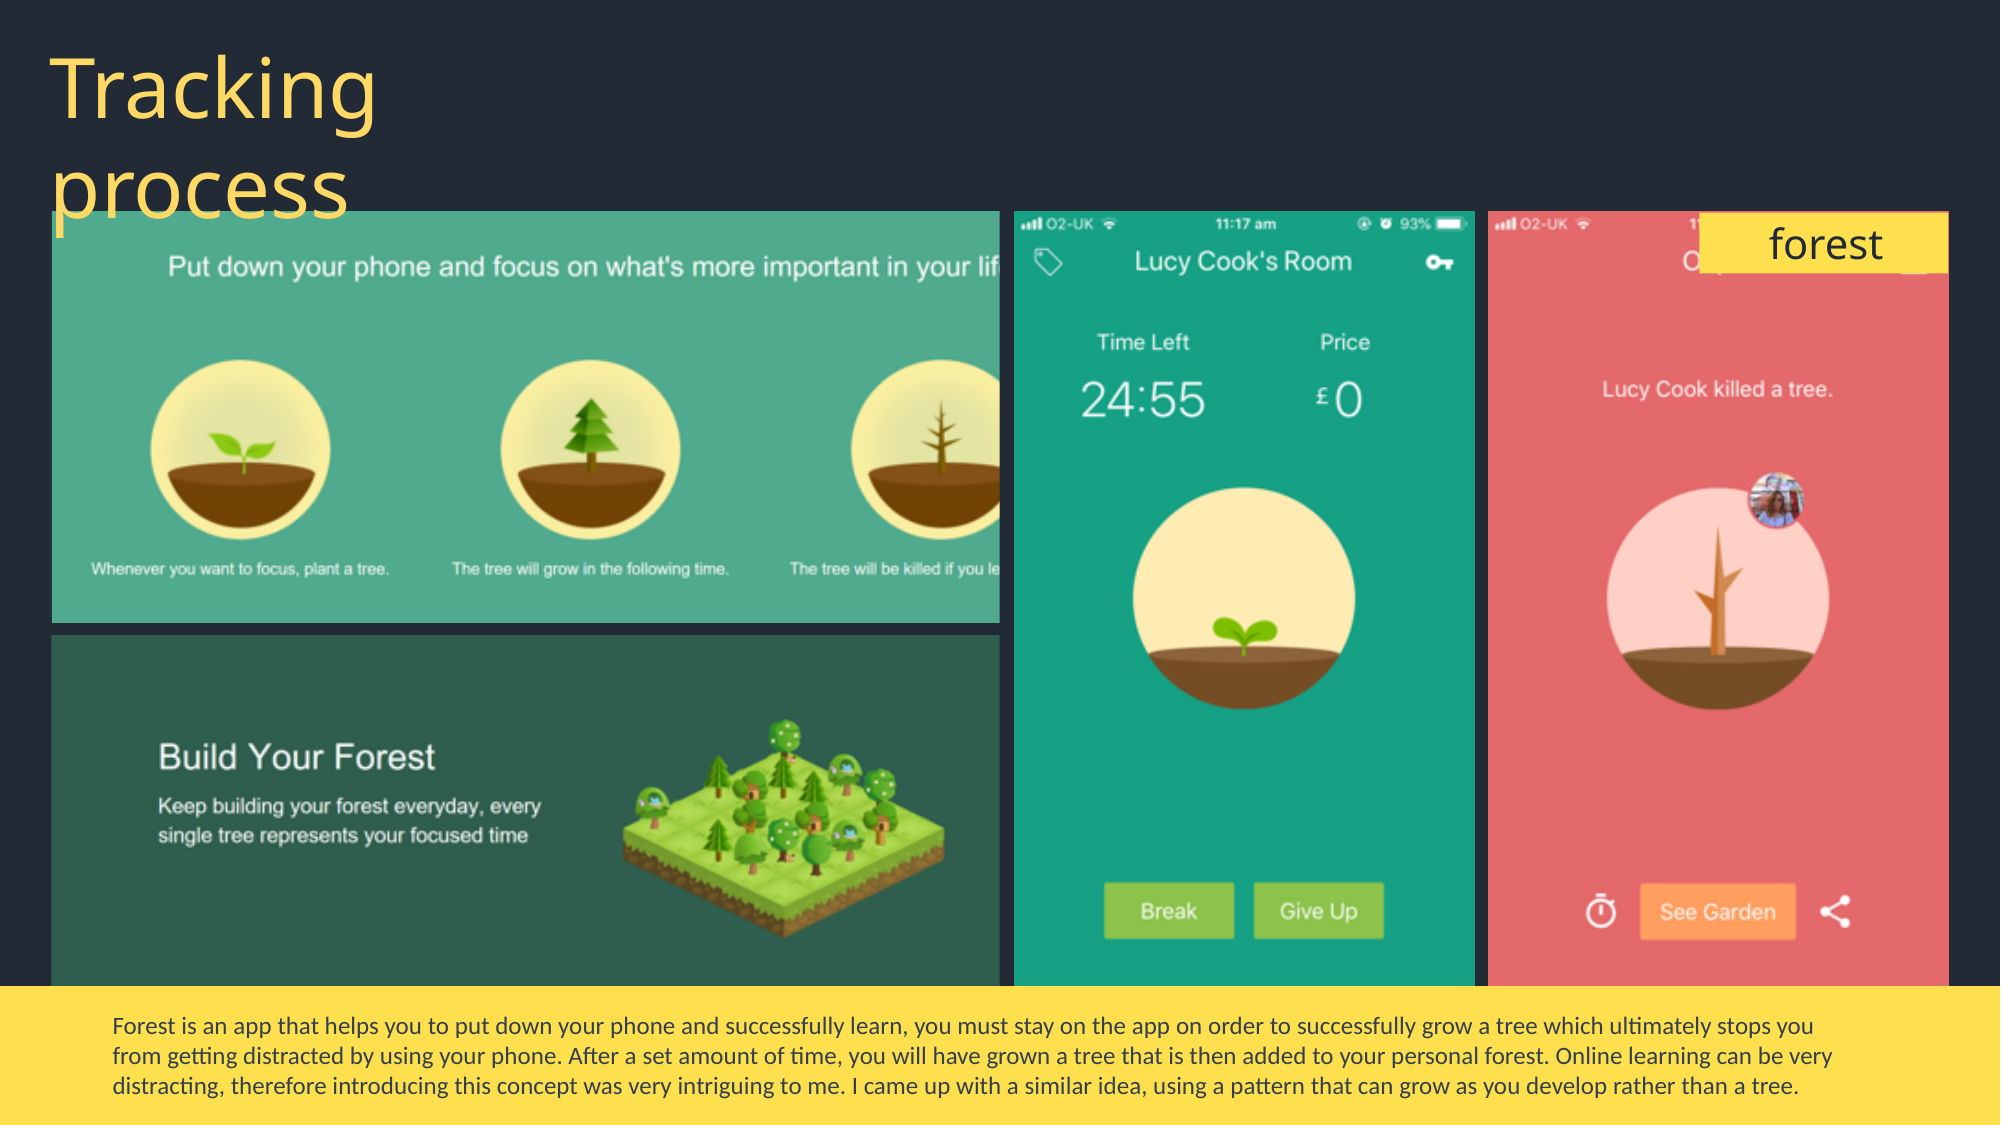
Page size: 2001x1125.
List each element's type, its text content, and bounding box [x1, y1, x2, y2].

text_box forest [1754, 210, 2000, 276]
picture [1014, 211, 1475, 1030]
picture [51, 211, 1000, 623]
text_box Forest is an app that helps you to put down your phone and successfully learn, you must stay on the app on order to successfully grow a tree which ultimately stops you from getting distracted by using your phone. After a set amount of time, you will have grown a tree that is then added to your personal forest. Online learning can be very distracting, therefore introducing this concept was very intriguing to me. I came up with a similar idea, using a pattern that can grow as you develop rather than a tree. [97, 1002, 1873, 1108]
text_box Tracking process [34, 27, 650, 243]
picture [51, 635, 1000, 1037]
picture [1488, 211, 1949, 1031]
text_box [0, 985, 2000, 1125]
